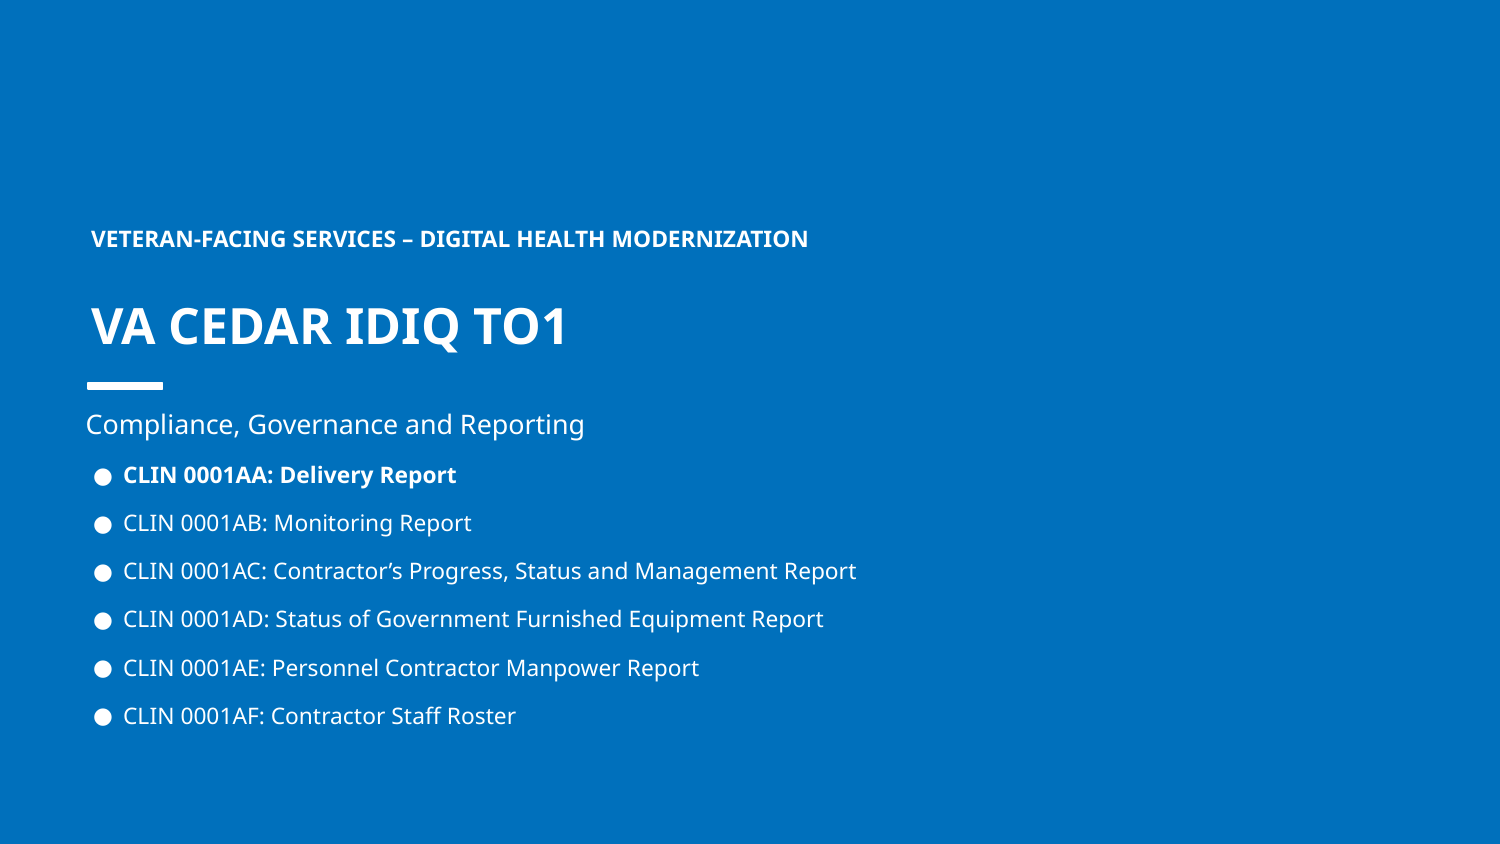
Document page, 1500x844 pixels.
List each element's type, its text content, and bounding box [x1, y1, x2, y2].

text_box [87, 382, 163, 390]
text_box VETERAN-FACING SERVICES – DIGITAL HEALTH MODERNIZATION [76, 211, 1129, 266]
title VA CEDAR IDIQ TO1 [76, 266, 680, 363]
text_box Compliance, Governance and Reporting CLIN 0001AA: Delivery Report CLIN 0001AB: Monitoring Report CLIN 0001AC: Contractor’s Progress, Status and Management Report CLIN 0001AD: Status of Government Furnished Equipment Report CLIN 0001AE: Personnel Contractor Manpower Report CLIN 0001AF: Contractor Staff Roster [70, 392, 919, 744]
